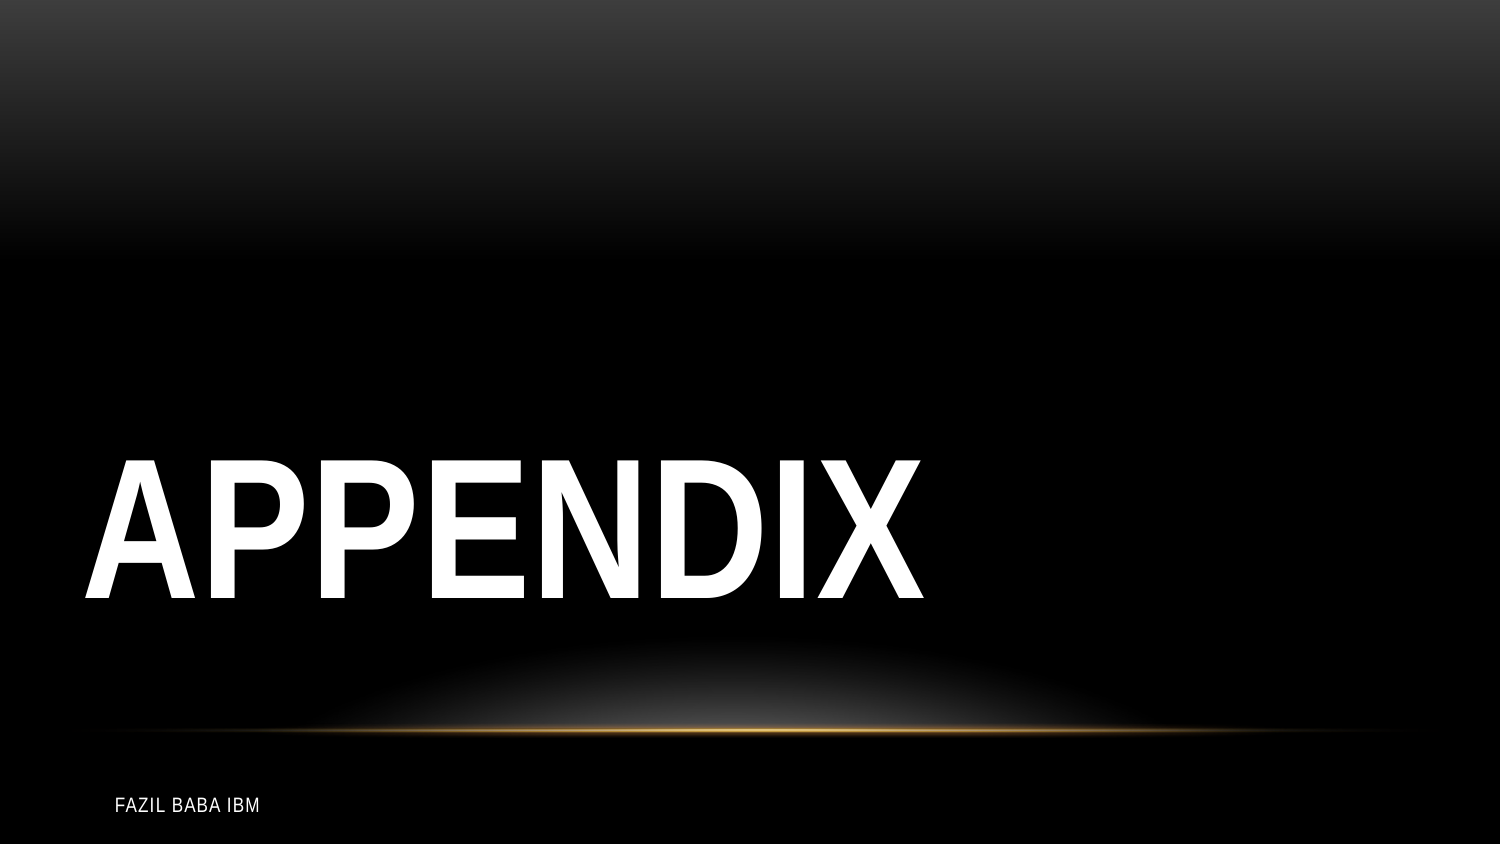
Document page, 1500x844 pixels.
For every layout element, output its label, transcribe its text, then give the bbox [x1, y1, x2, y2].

picture [0, 0, 1500, 844]
footer FAZIL BABA IBM [99, 782, 575, 827]
text_box APPENDIX [66, 479, 1483, 646]
